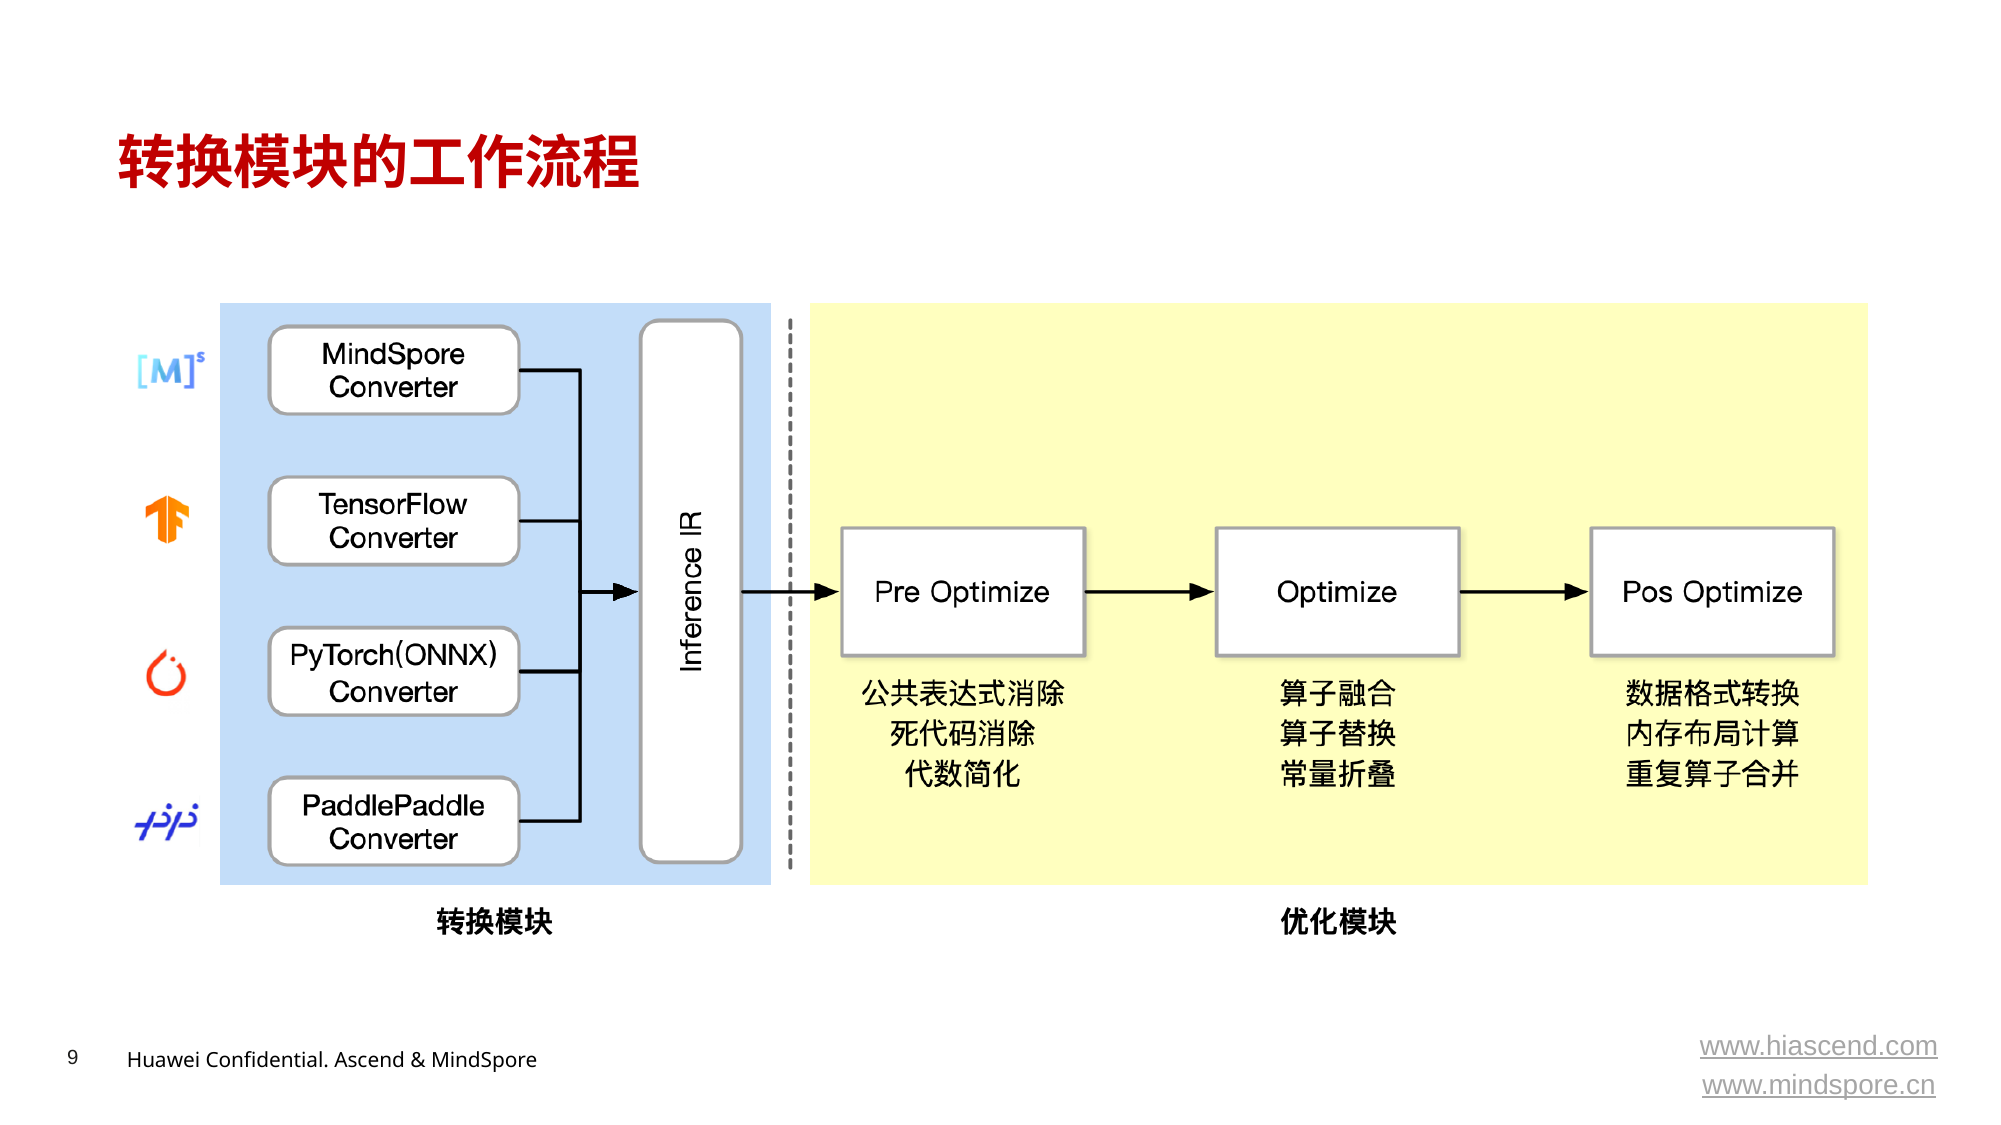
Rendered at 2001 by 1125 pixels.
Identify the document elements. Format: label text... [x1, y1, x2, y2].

title 转换模块的工作流程 [102, 111, 1901, 209]
picture [132, 302, 1868, 949]
